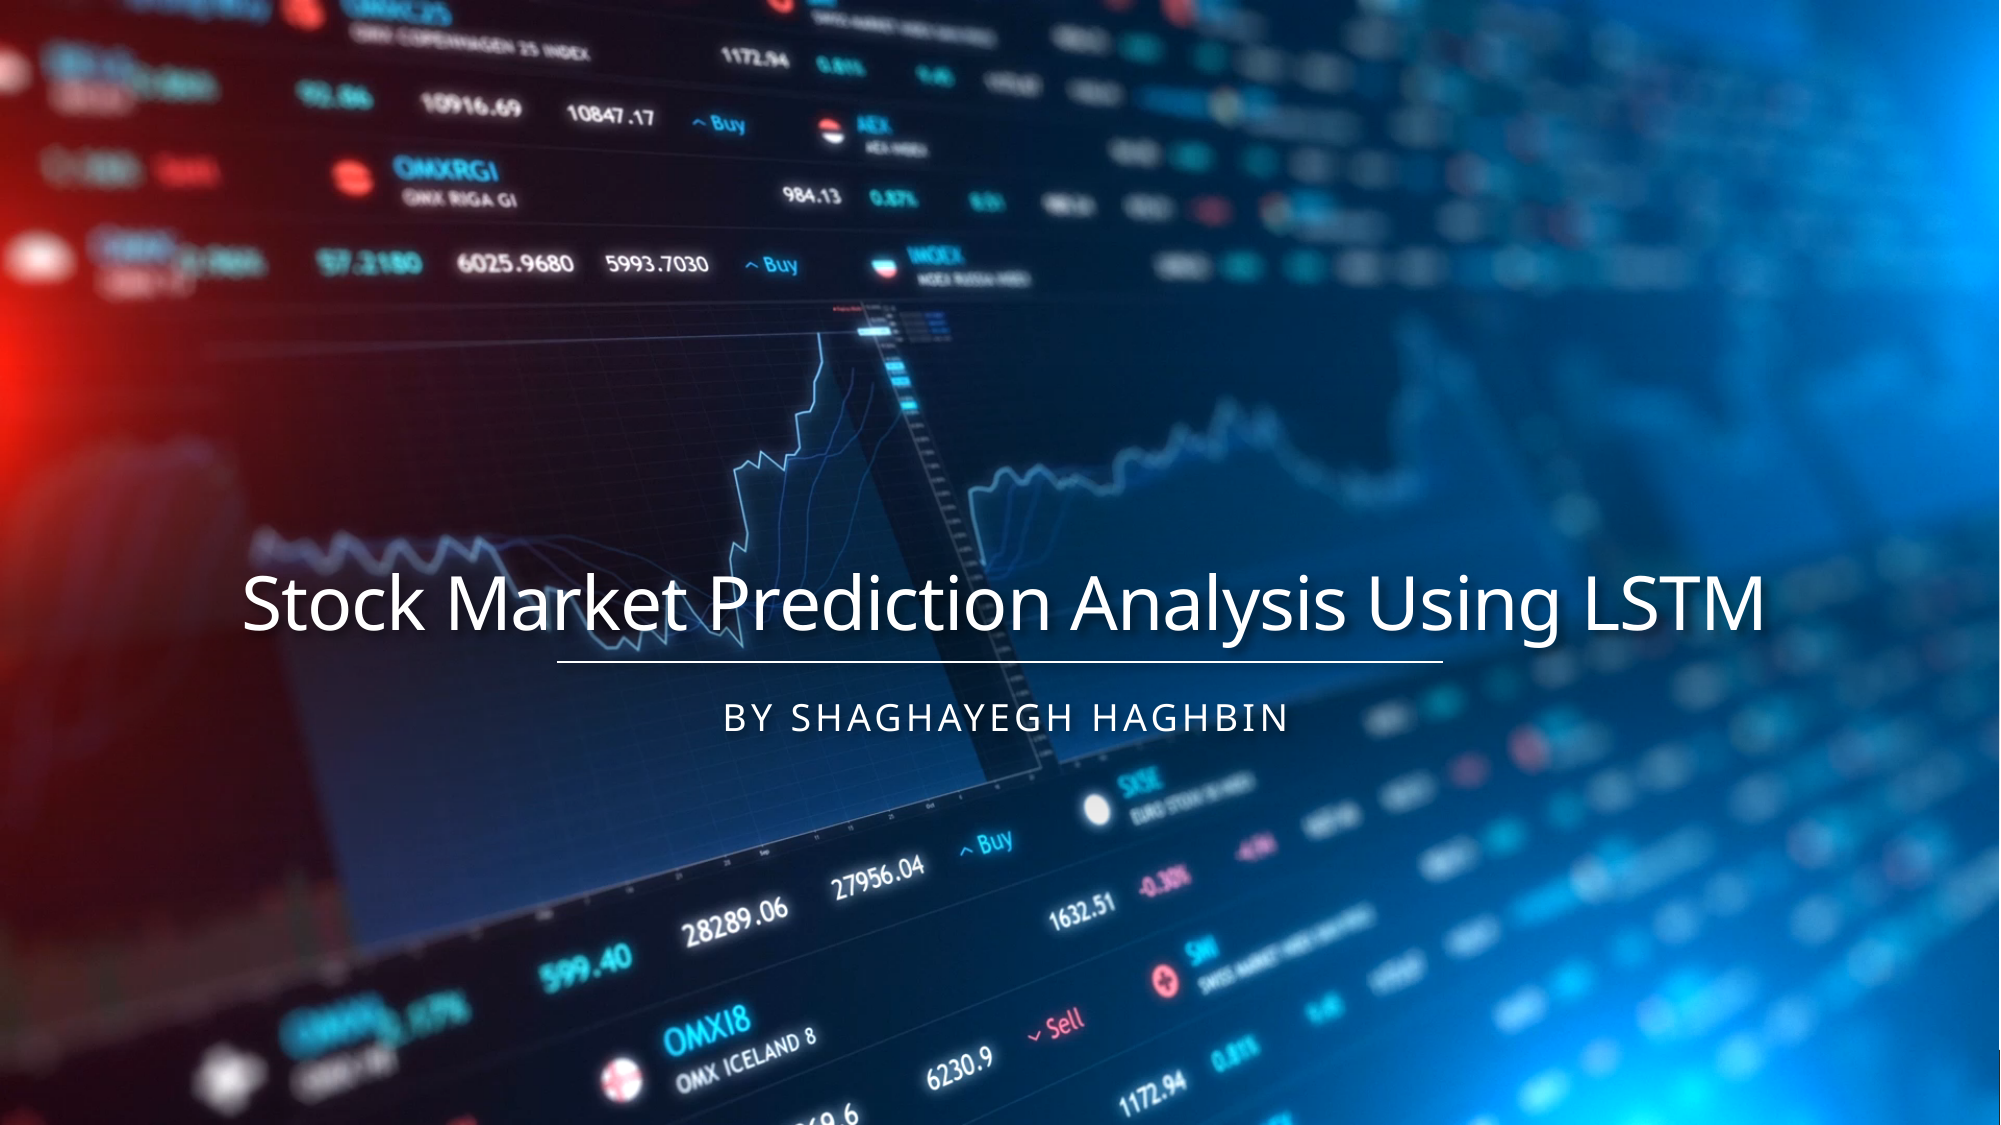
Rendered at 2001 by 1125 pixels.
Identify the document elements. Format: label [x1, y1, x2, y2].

text_box [0, 0, 2000, 1125]
